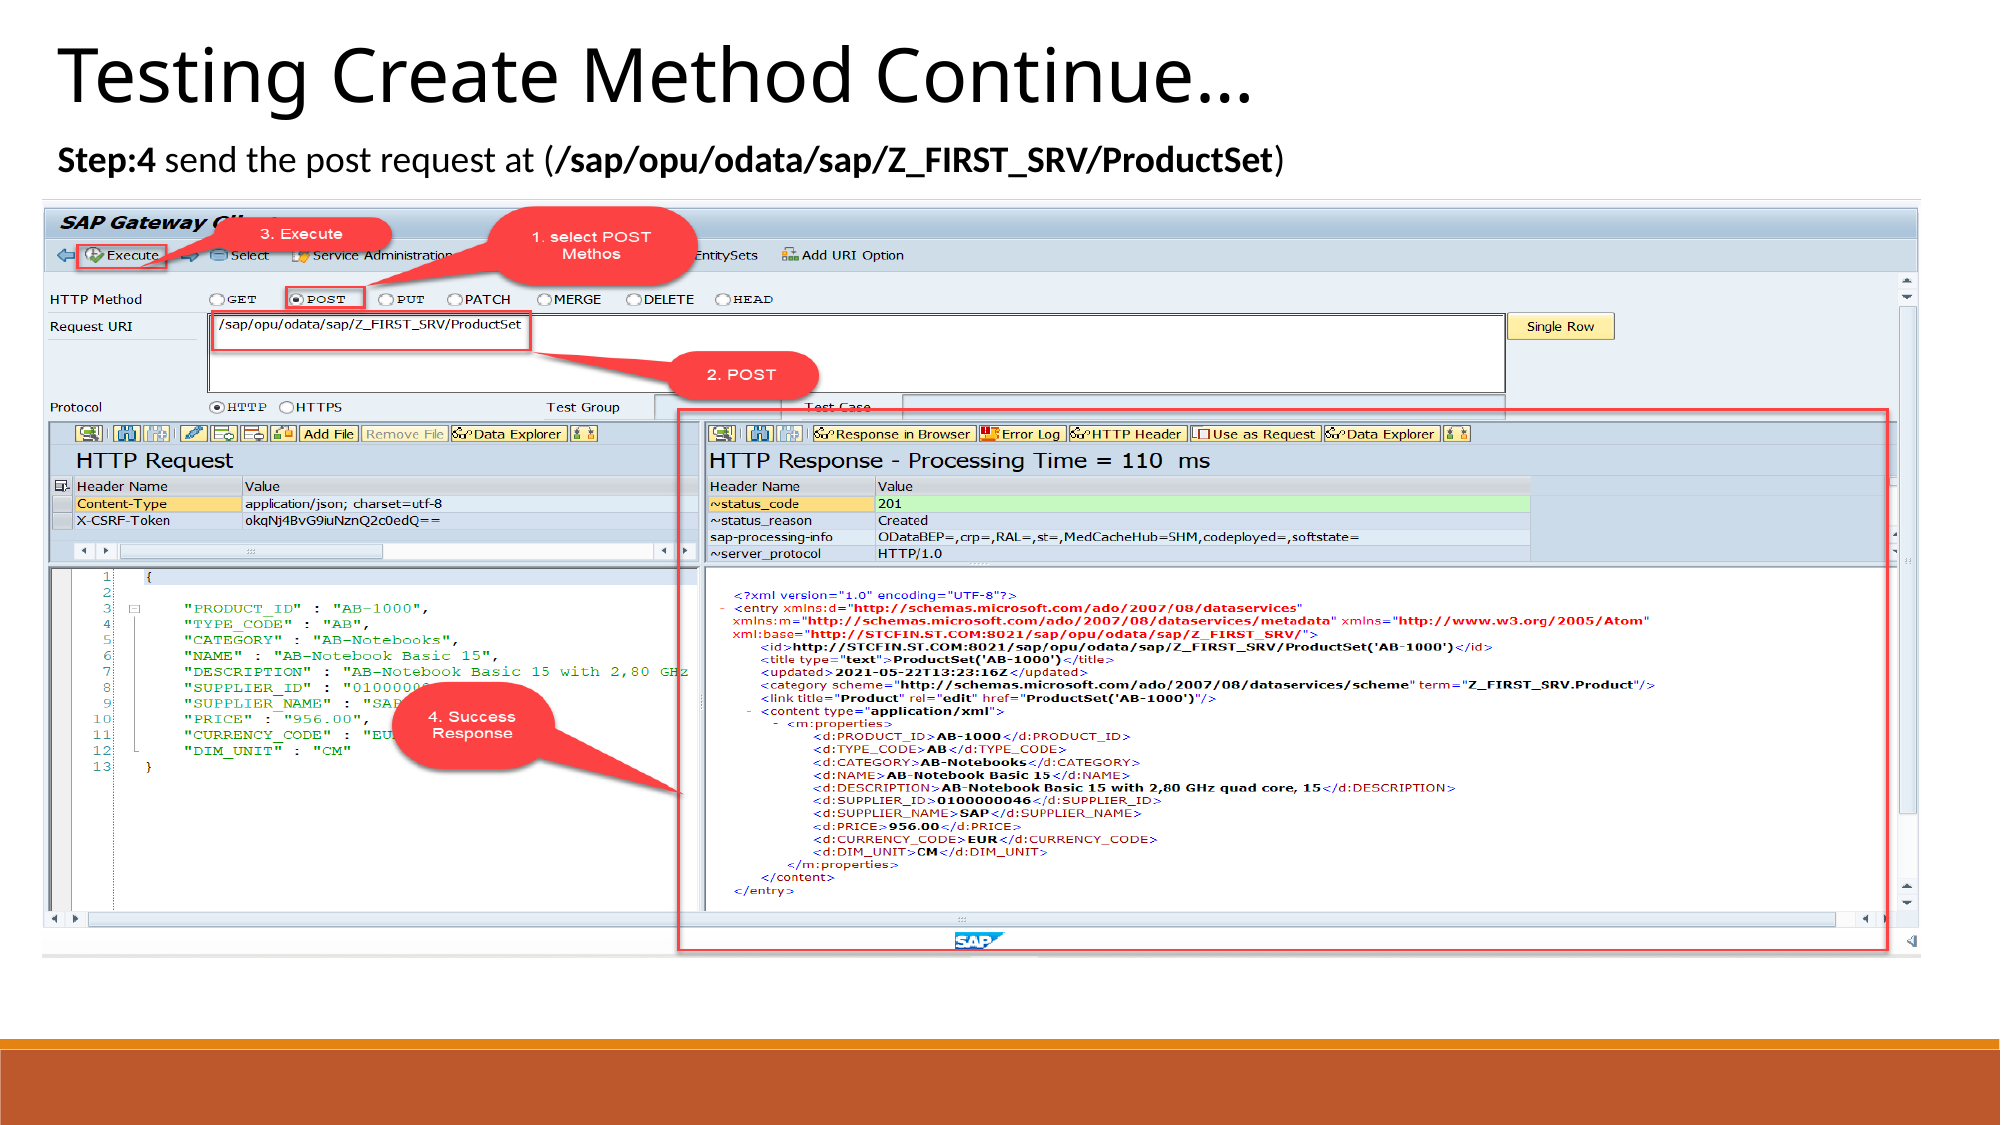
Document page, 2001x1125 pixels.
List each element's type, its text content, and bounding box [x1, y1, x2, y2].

text_box Testing Create Method Continue… [42, 30, 1402, 127]
text_box Step:4 send the post request at (/sap/opu/odata/sap/Z_FIRST_SRV/ProductSet) [42, 127, 1874, 188]
picture [42, 198, 1921, 958]
